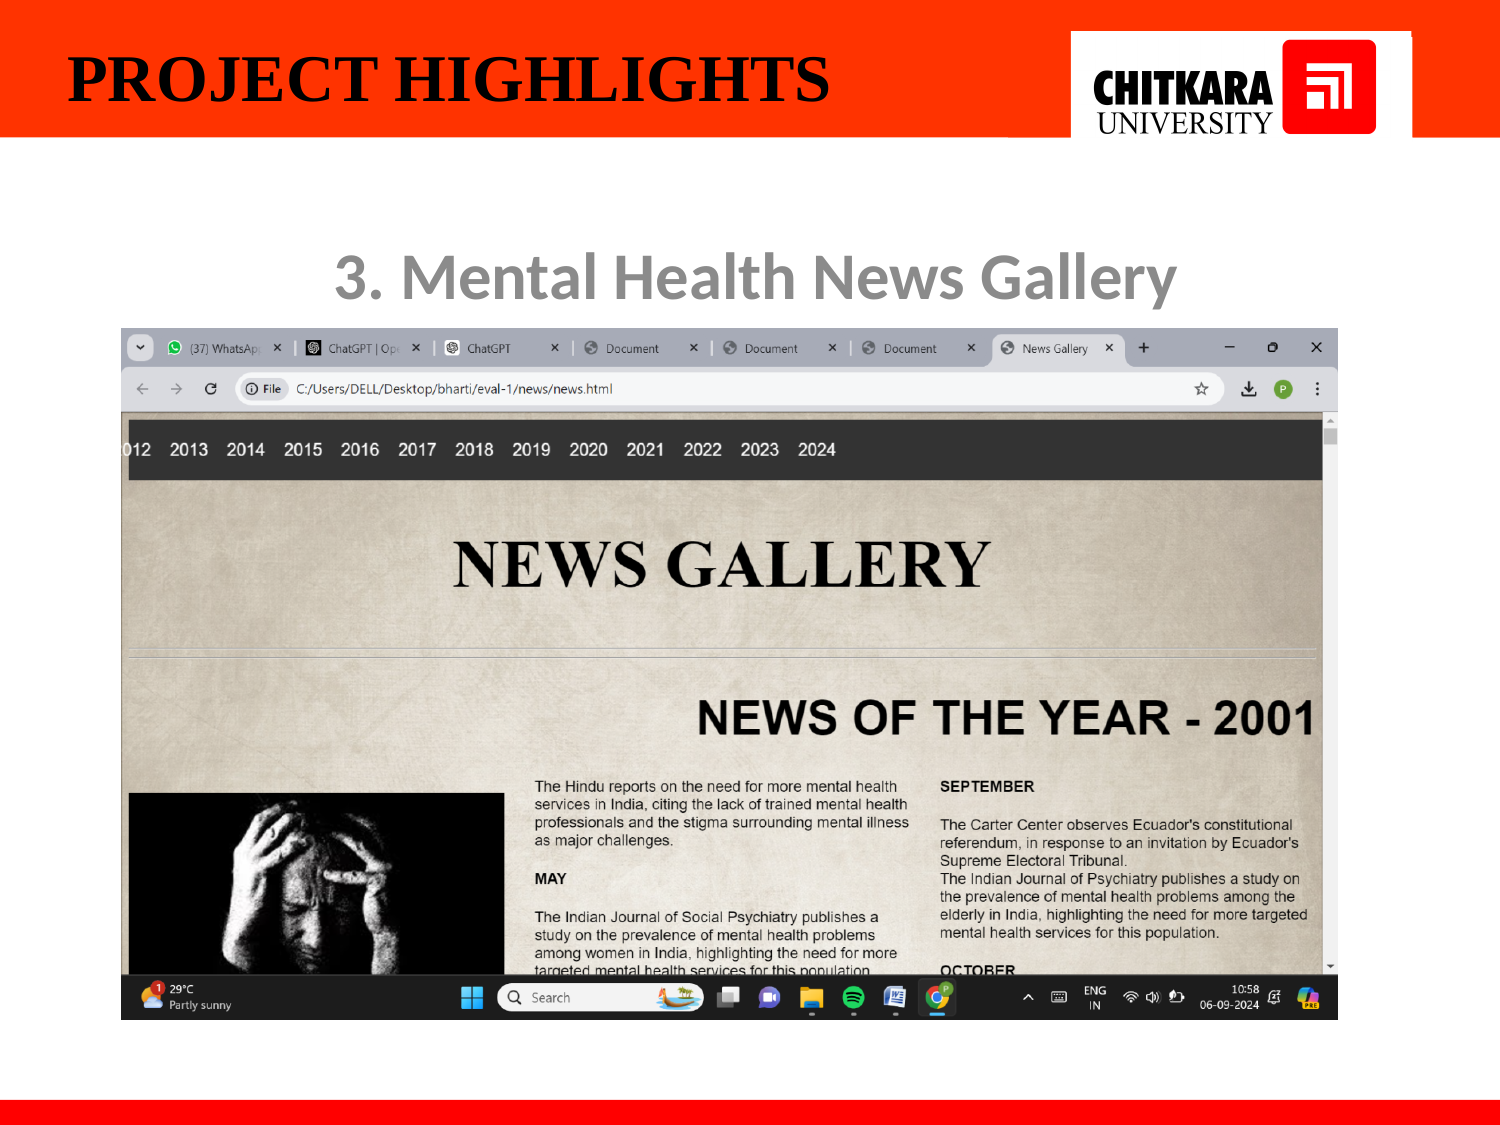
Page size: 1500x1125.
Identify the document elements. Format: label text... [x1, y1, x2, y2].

title PROJECT HIGHLIGHTS [0, 0, 901, 151]
subtitle 3. Mental Health News Gallery [87, 224, 1426, 1001]
picture [1074, 37, 1391, 138]
picture [121, 328, 1338, 1021]
